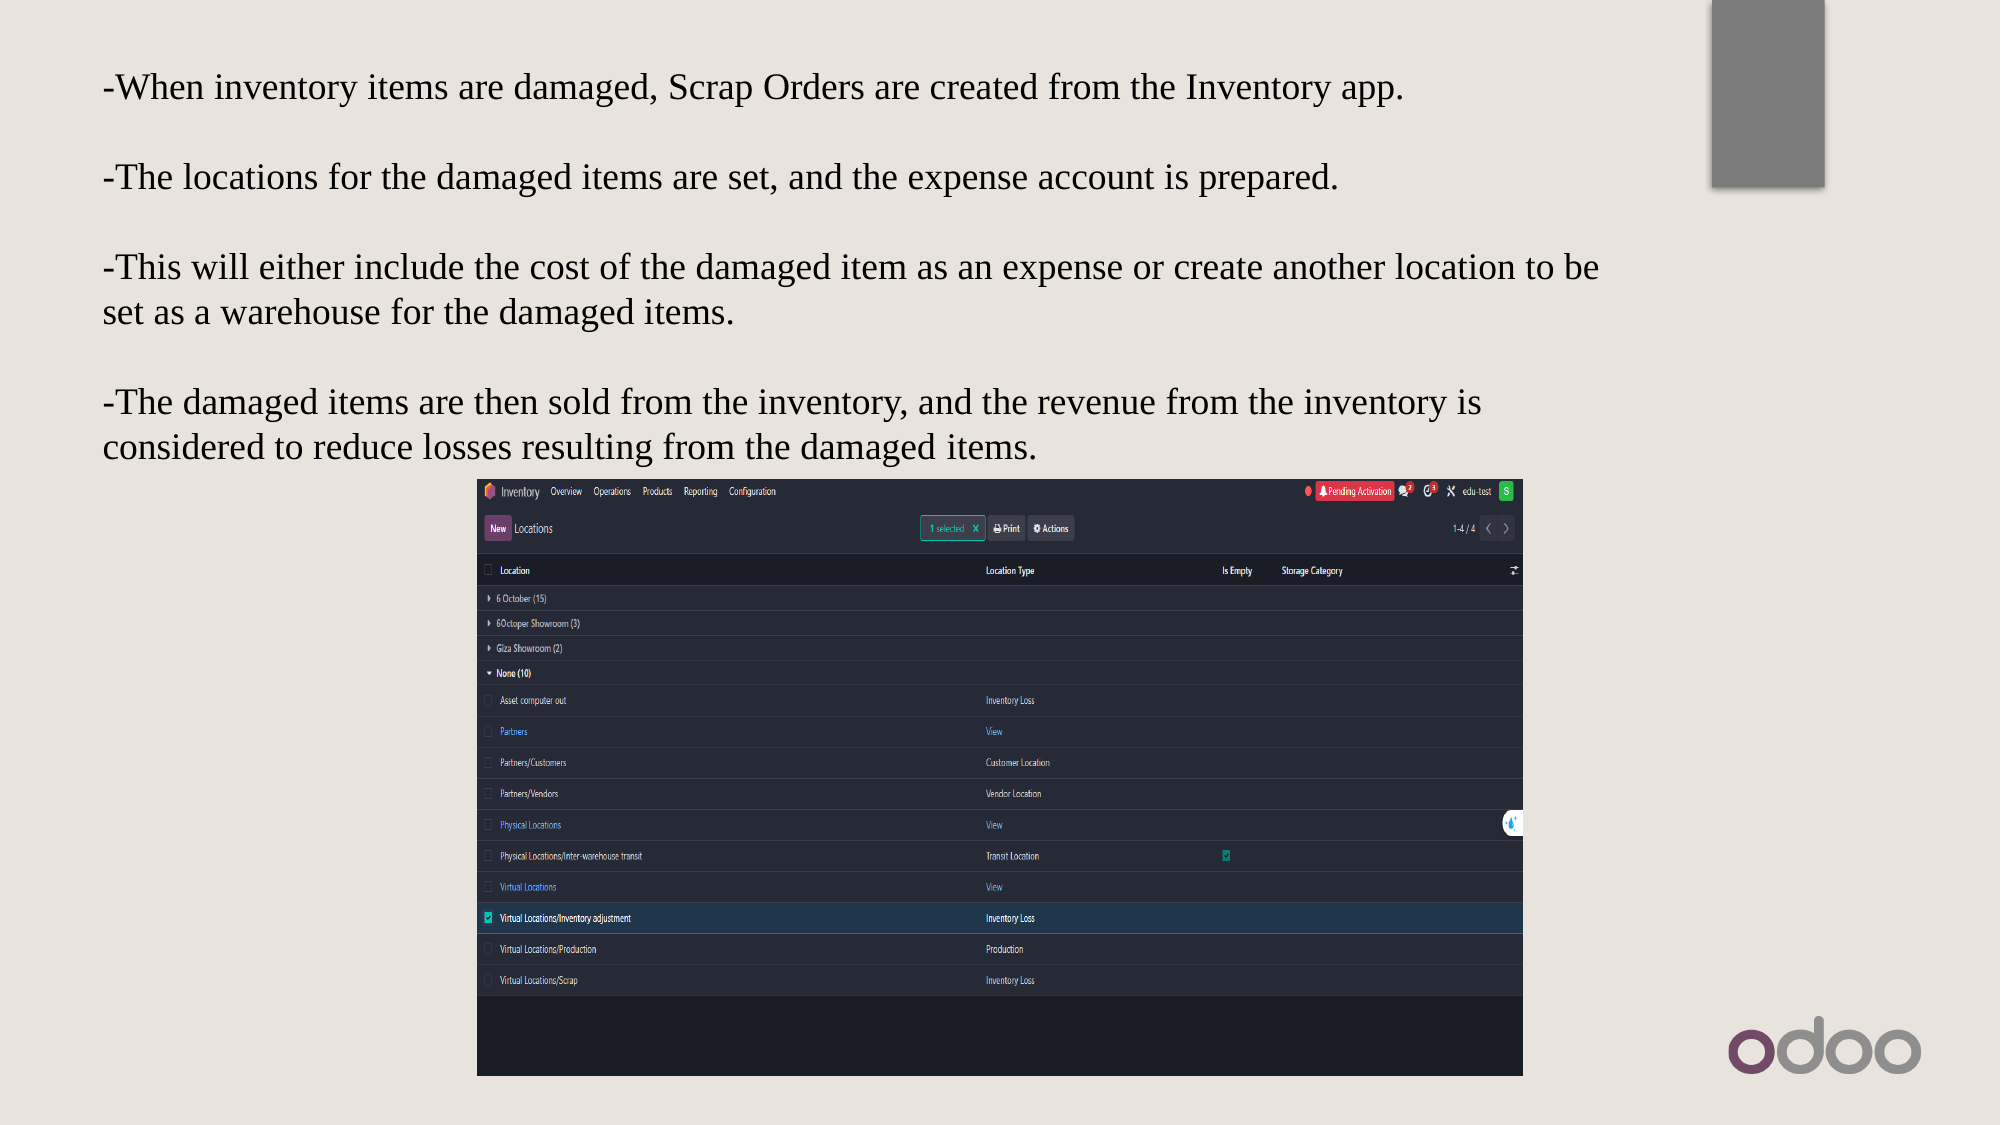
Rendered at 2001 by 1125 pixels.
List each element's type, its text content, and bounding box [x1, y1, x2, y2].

text_box -When inventory items are damaged, Scrap Orders are created from the Inventory app. -The locations for the damaged items are set, and the expense account is prepared. -This will either include the cost of the damaged item as an expense or create another location to be set as a warehouse for the damaged items. -The damaged items are then sold from the inventory, and the revenue from the inventory is considered to reduce losses resulting from the damaged items. [87, 55, 1660, 475]
picture [477, 478, 1523, 1076]
picture [1728, 1016, 1921, 1074]
